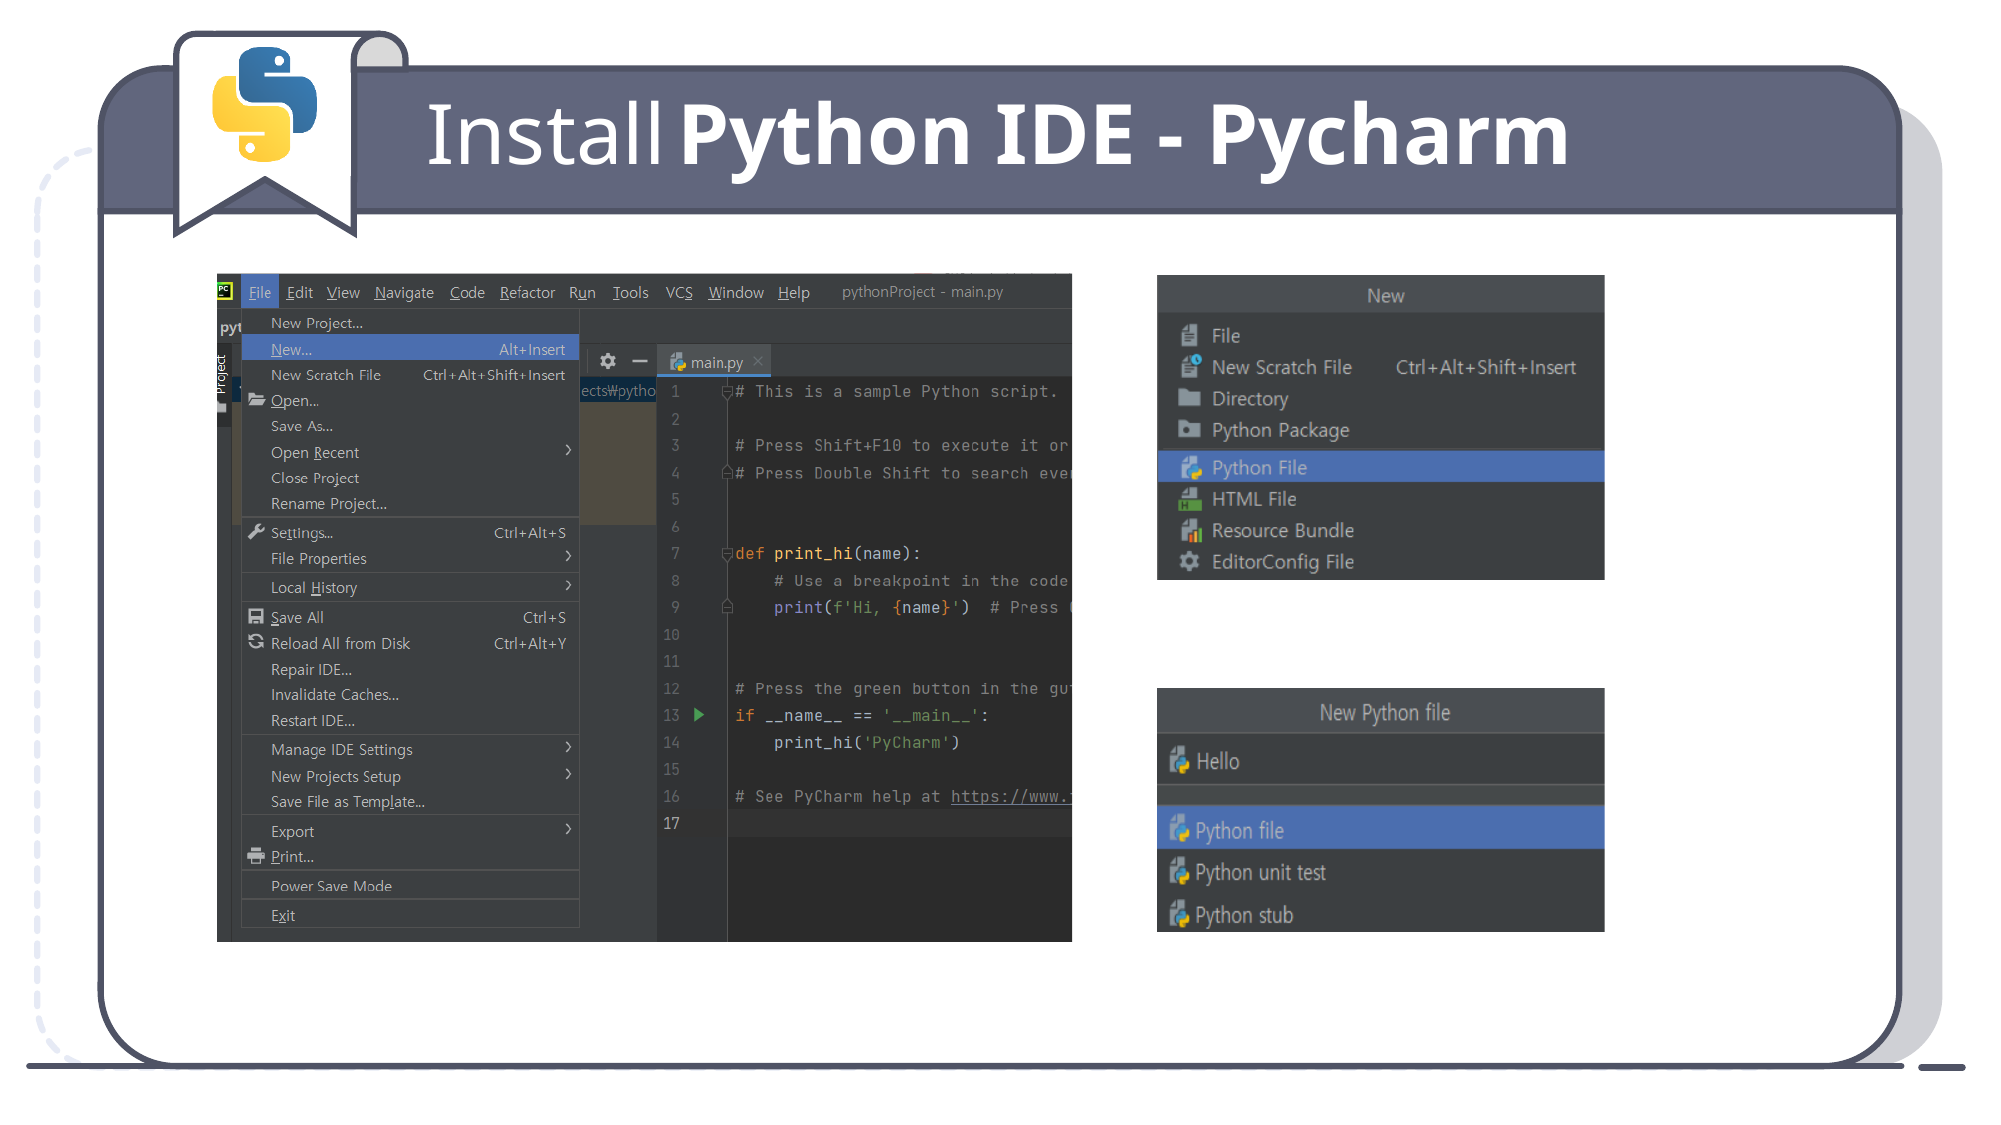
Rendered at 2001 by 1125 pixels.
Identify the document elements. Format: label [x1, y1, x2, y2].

picture [205, 37, 327, 171]
text_box [1157, 275, 1605, 580]
text_box [29, 33, 1963, 1068]
text_box [1157, 688, 1605, 932]
text_box [217, 273, 1073, 942]
